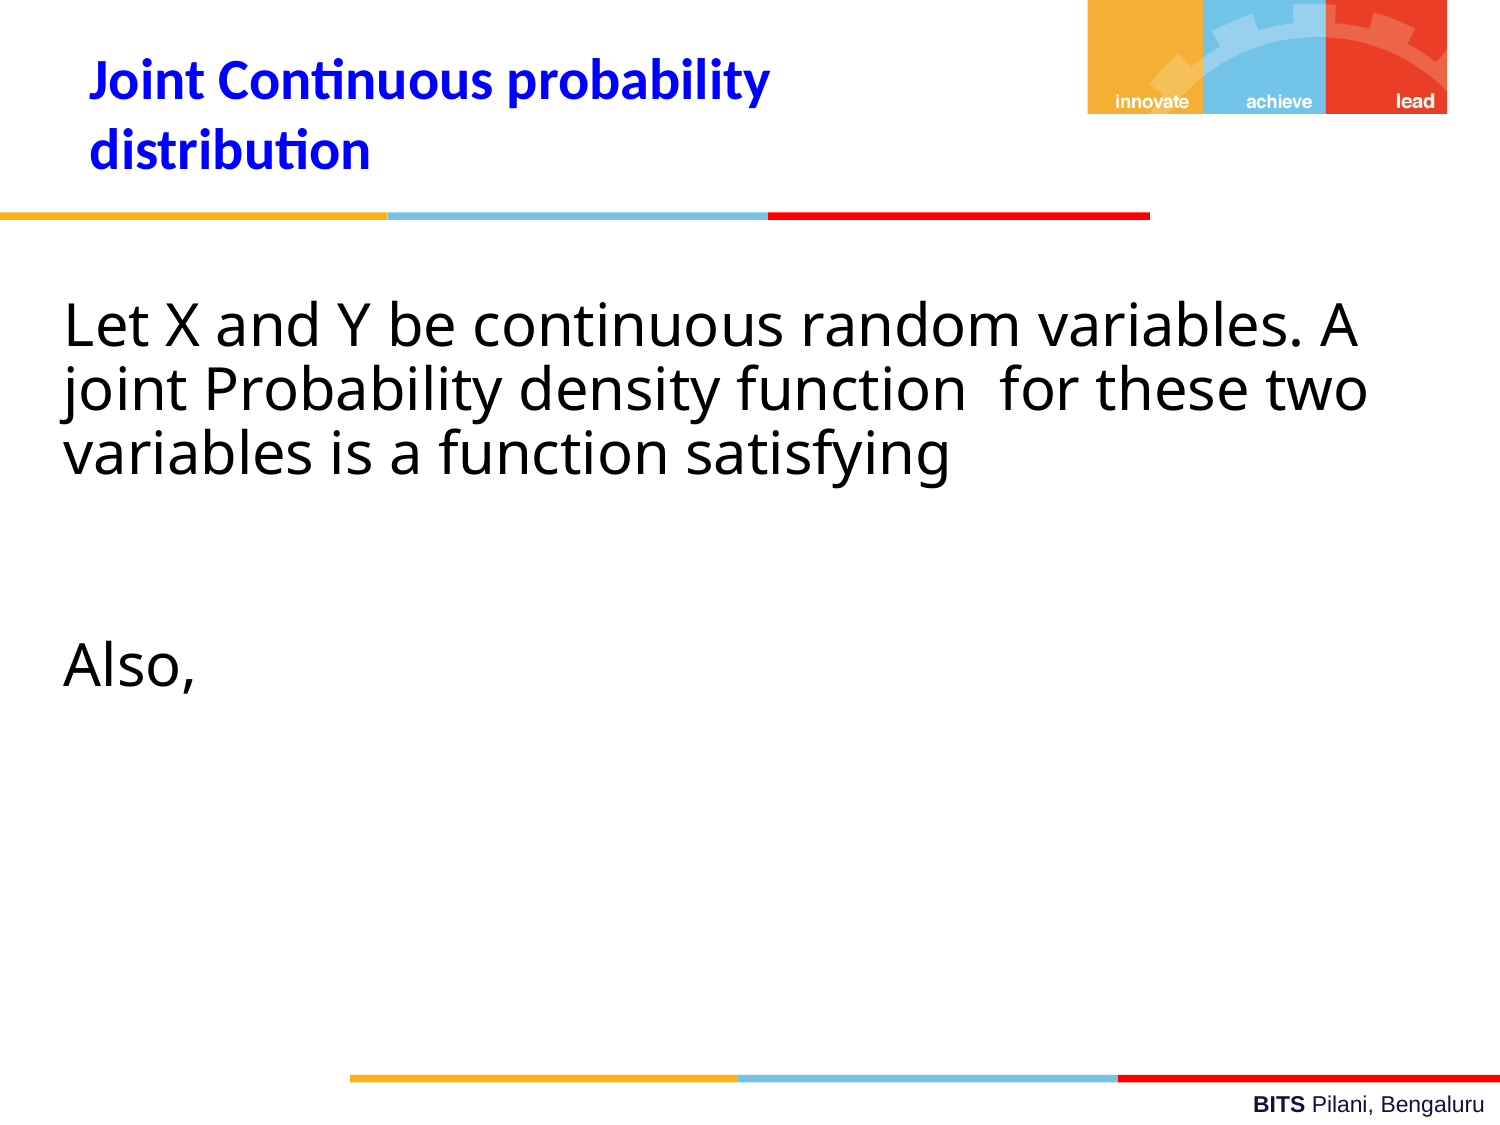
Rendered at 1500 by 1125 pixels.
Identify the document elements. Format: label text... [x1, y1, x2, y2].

picture [1087, 0, 1448, 114]
title Joint Continuous probability distribution [75, 37, 1069, 185]
